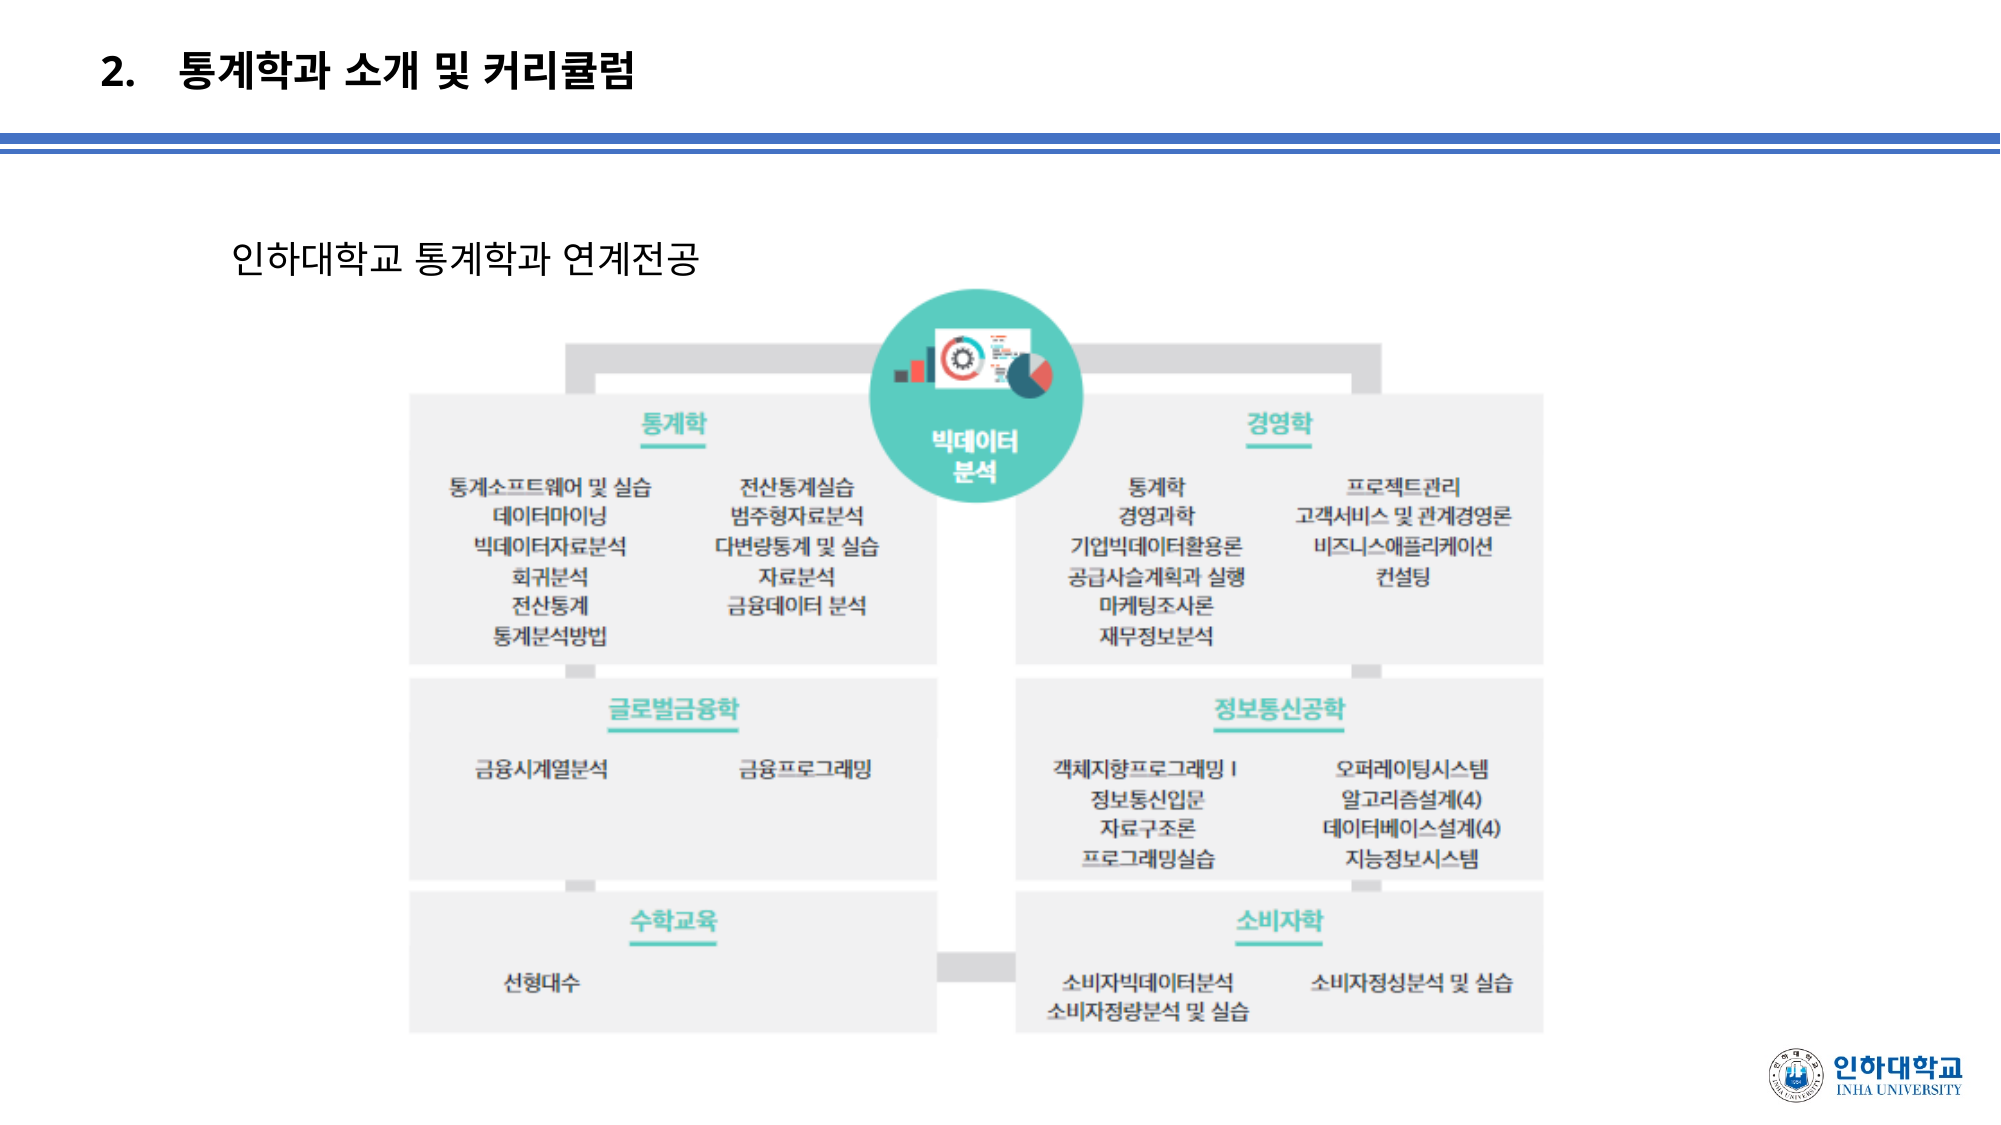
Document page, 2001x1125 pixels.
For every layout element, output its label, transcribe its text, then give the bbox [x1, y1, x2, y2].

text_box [0, 138, 2000, 152]
picture [1761, 1033, 1971, 1117]
picture [368, 279, 1601, 1075]
text_box 인하대학교 통계학과 연계전공 [216, 228, 717, 289]
text_box 2. 통계학과 소개 및 커리큘럼 [85, 37, 653, 103]
